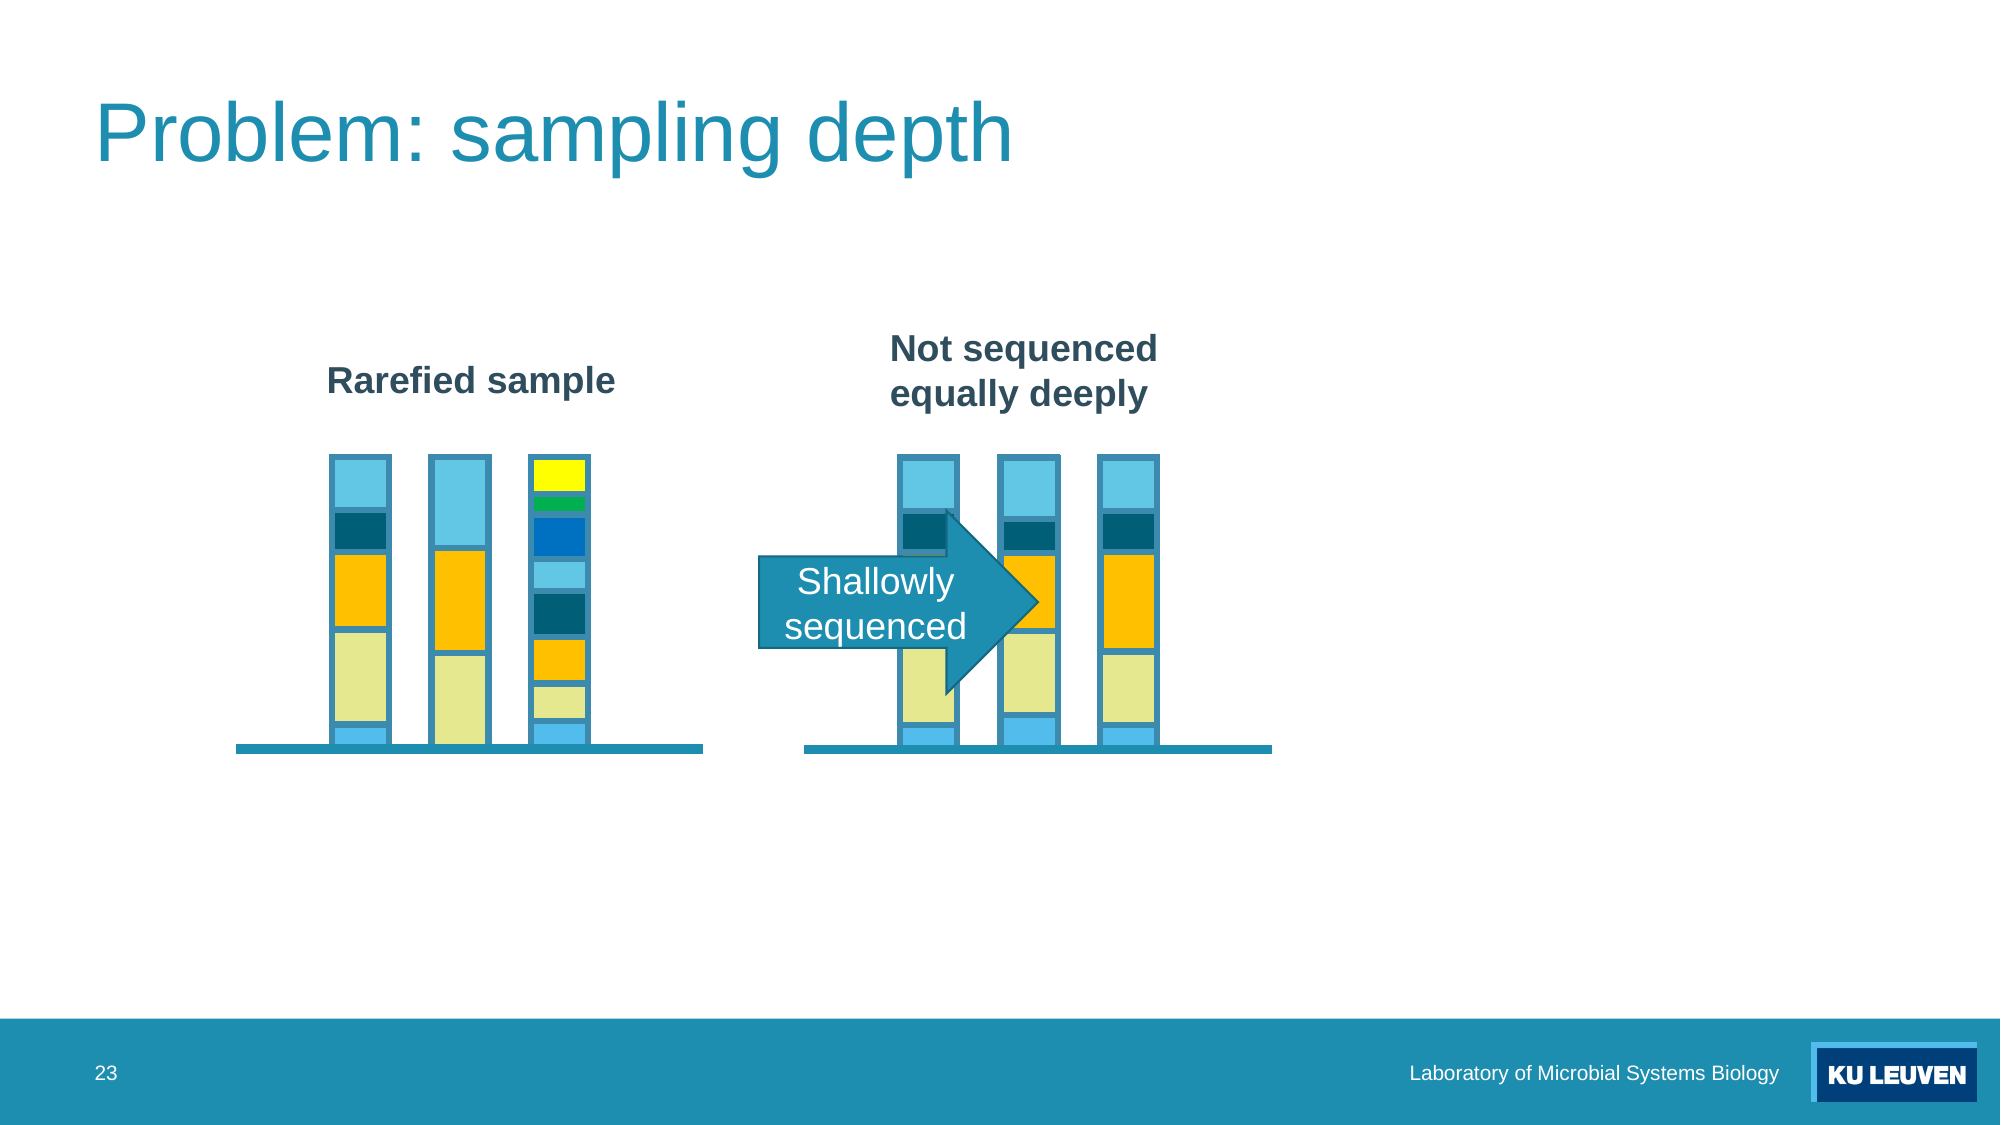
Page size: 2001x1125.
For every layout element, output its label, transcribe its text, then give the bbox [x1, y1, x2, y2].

picture [1811, 1042, 1977, 1102]
title Problem: sampling depth [94, 33, 1906, 223]
slide_number 23 [94, 1018, 201, 1125]
footer Laboratory of Microbial Systems Biology [989, 1018, 1809, 1125]
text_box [235, 316, 1290, 751]
